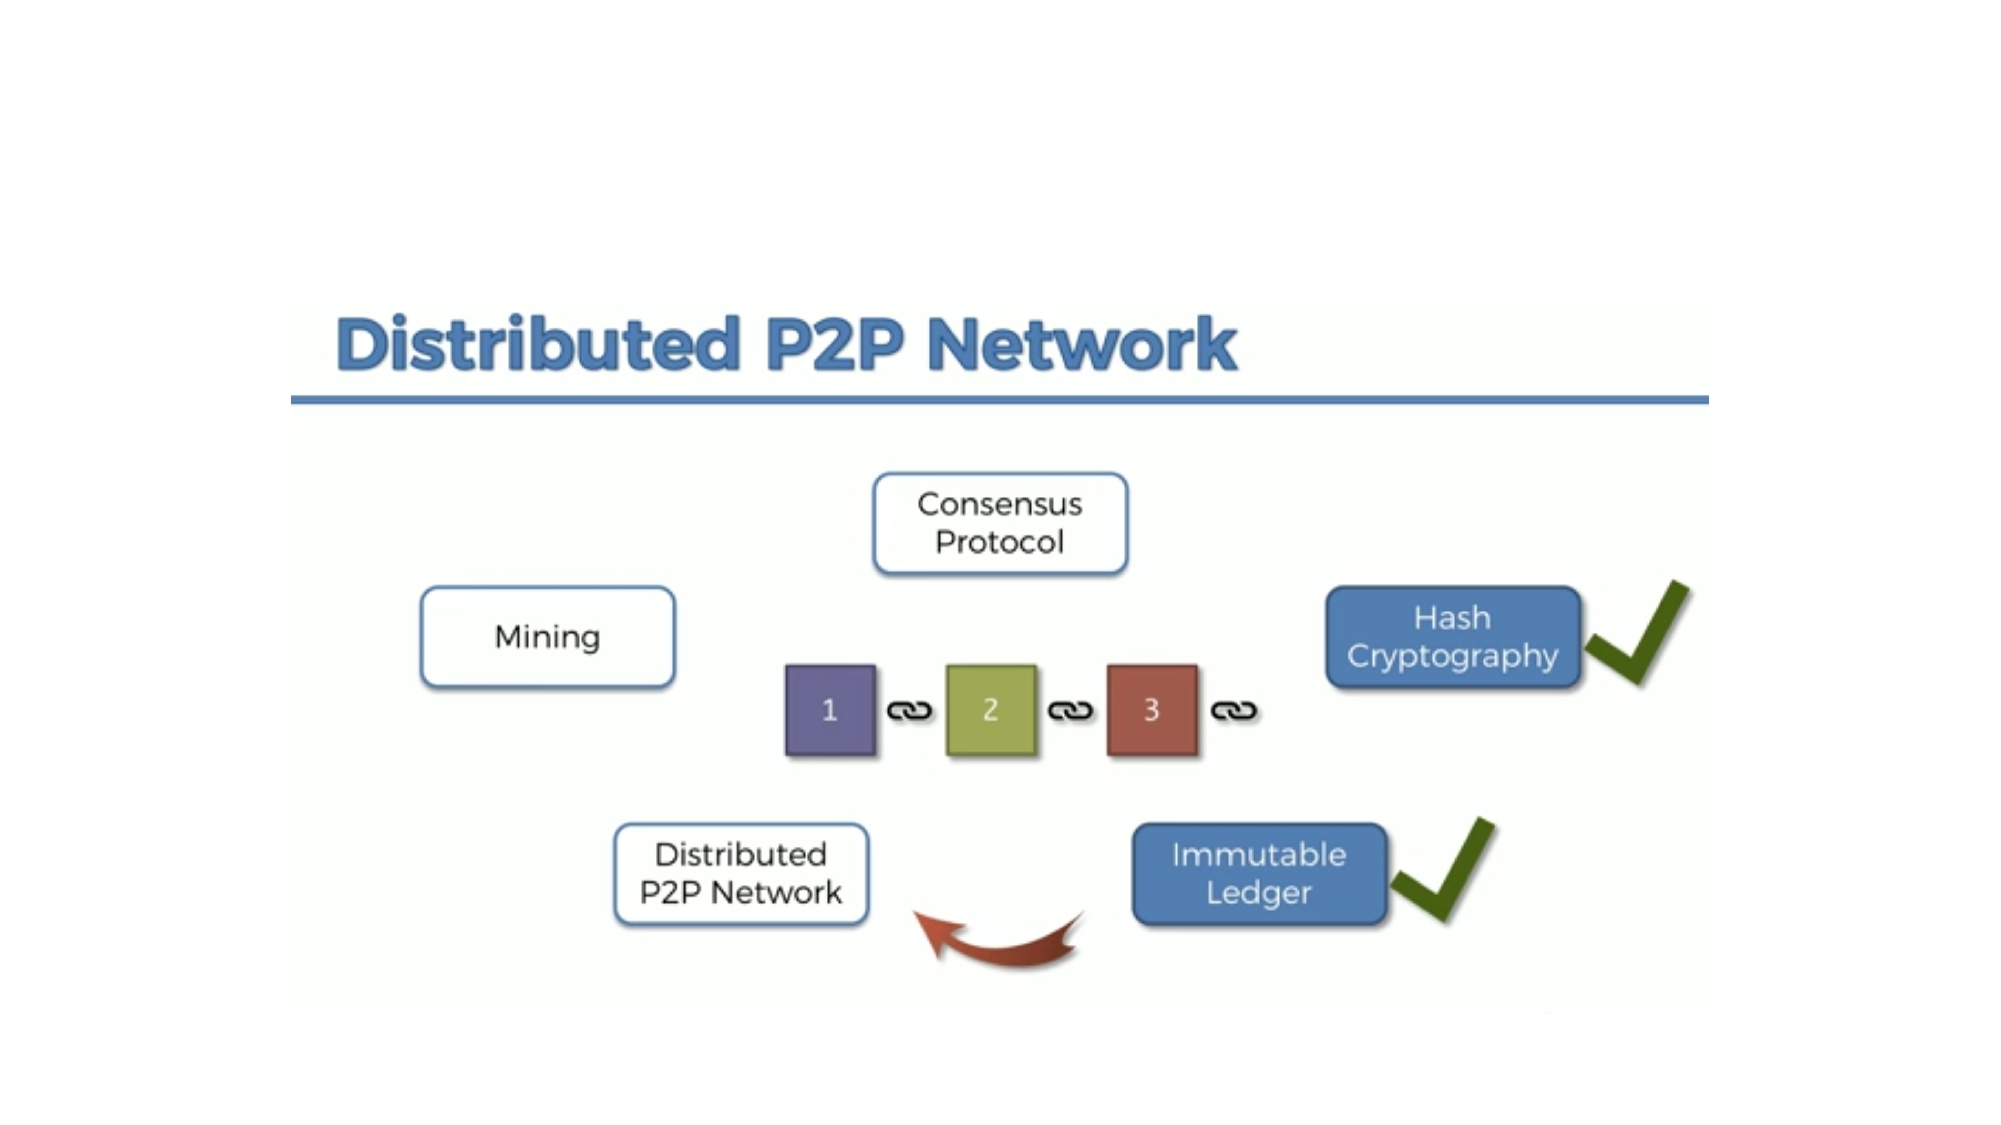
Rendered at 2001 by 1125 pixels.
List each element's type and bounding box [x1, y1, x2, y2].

list [291, 299, 1709, 1014]
